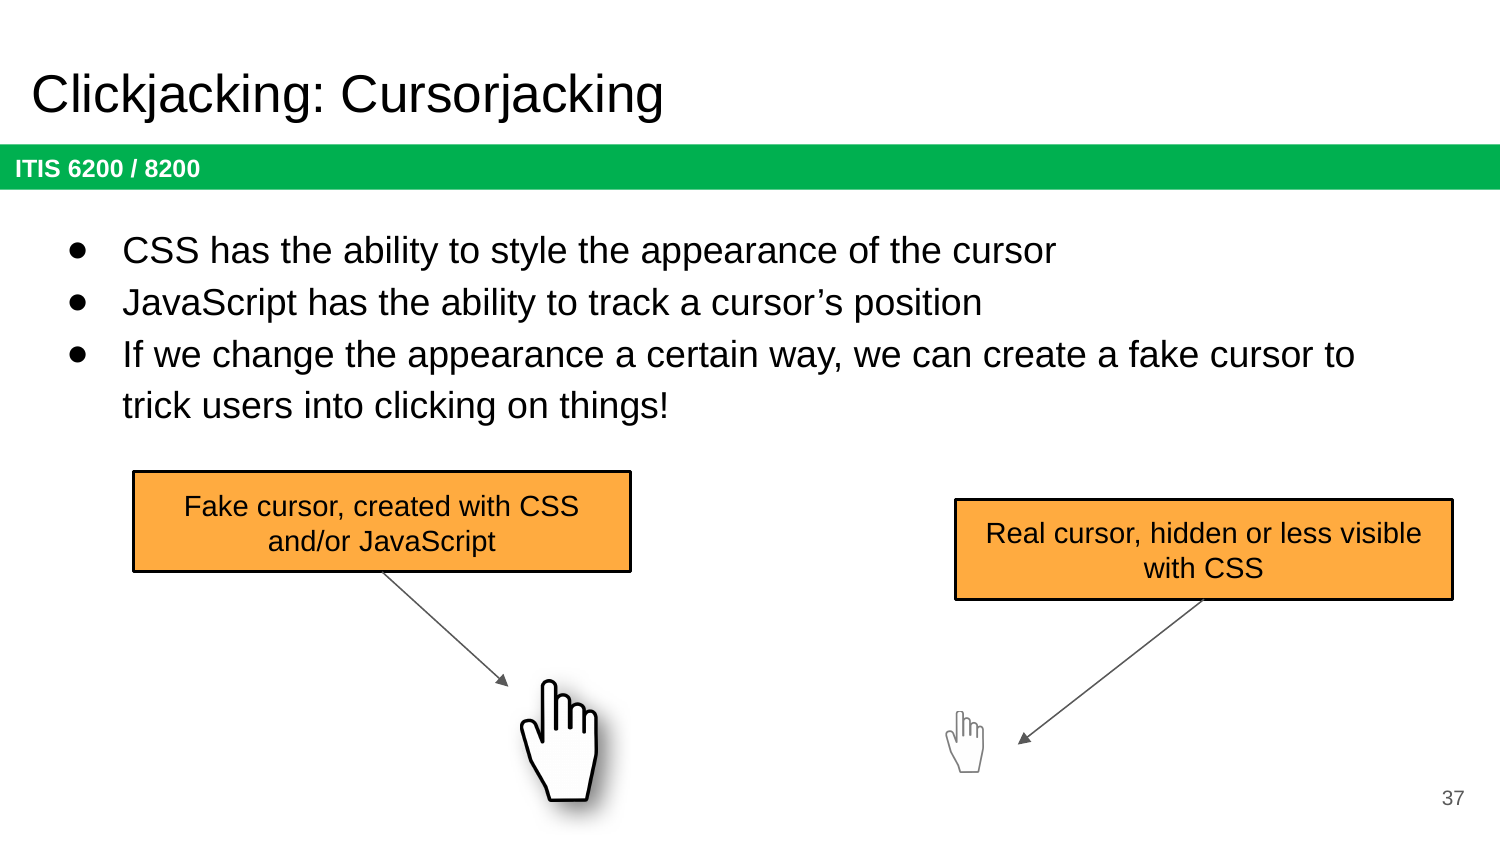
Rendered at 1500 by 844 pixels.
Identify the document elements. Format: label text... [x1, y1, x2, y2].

picture [515, 687, 598, 808]
title Clickjacking: Cursorjacking [16, 44, 1415, 139]
picture [942, 710, 985, 776]
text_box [955, 499, 1453, 745]
slide_number 37 [1389, 764, 1480, 830]
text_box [133, 471, 631, 687]
list CSS has the ability to style the appearance of the cursor JavaScript has the ability to track a cursor’s position If we change the appearance a certain way, we can create a fake cursor to trick users into clicking on things! [32, 204, 1431, 823]
